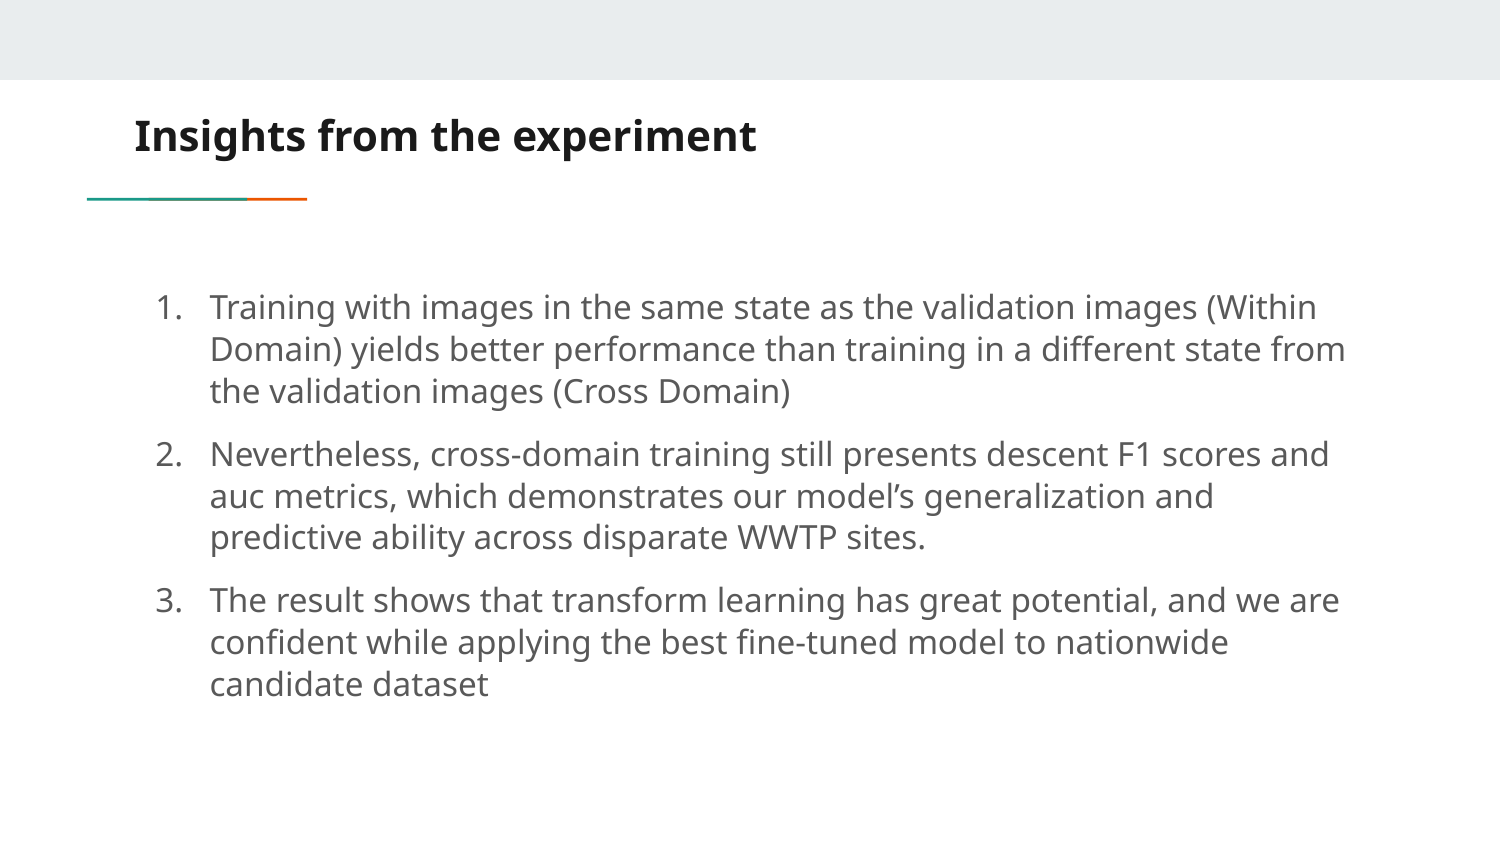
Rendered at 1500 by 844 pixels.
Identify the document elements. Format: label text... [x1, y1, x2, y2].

title Insights from the experiment [119, 91, 1381, 180]
list Training with images in the same state as the validation images (Within Domain) yields better performance than training in a different state from the validation images (Cross Domain) Nevertheless, cross-domain training still presents descent F1 scores and auc metrics, which demonstrates our model’s generalization and predictive ability across disparate WWTP sites. The result shows that transform learning has great potential, and we are confident while applying the best fine-tuned model to nationwide candidate dataset [119, 269, 1381, 744]
